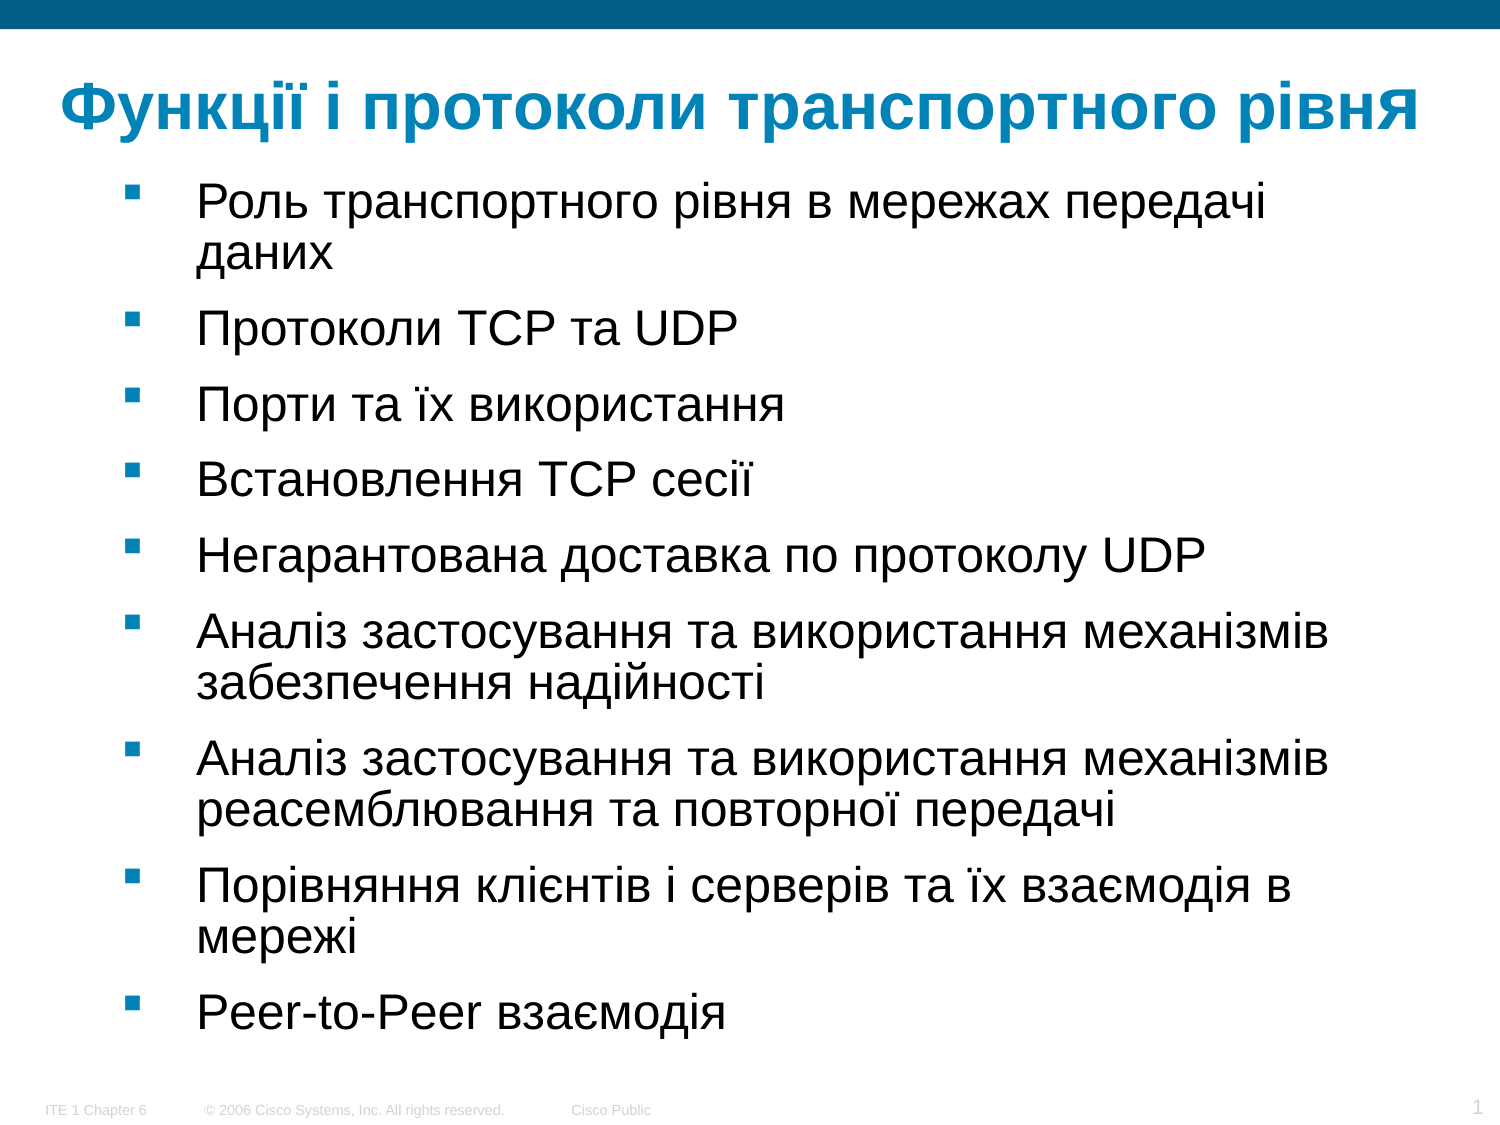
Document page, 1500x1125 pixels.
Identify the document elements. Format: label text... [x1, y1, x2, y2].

title Функції і протоколи транспортного рівня [25, 75, 1475, 153]
list Роль транспортного рівня в мережах передачі даних Протоколи TCP та UDP Порти та їх використання Встановлення TCP сесії Негарантована доставка по протоколу UDP Аналіз застосування та використання механізмів забезпечення надійності Аналіз застосування та використання механізмів реасемблювання та повторної передачі Порівняння клієнтів і серверів та їх взаємодія в мережі Peer-to-Peer взаємодія [107, 170, 1411, 1069]
